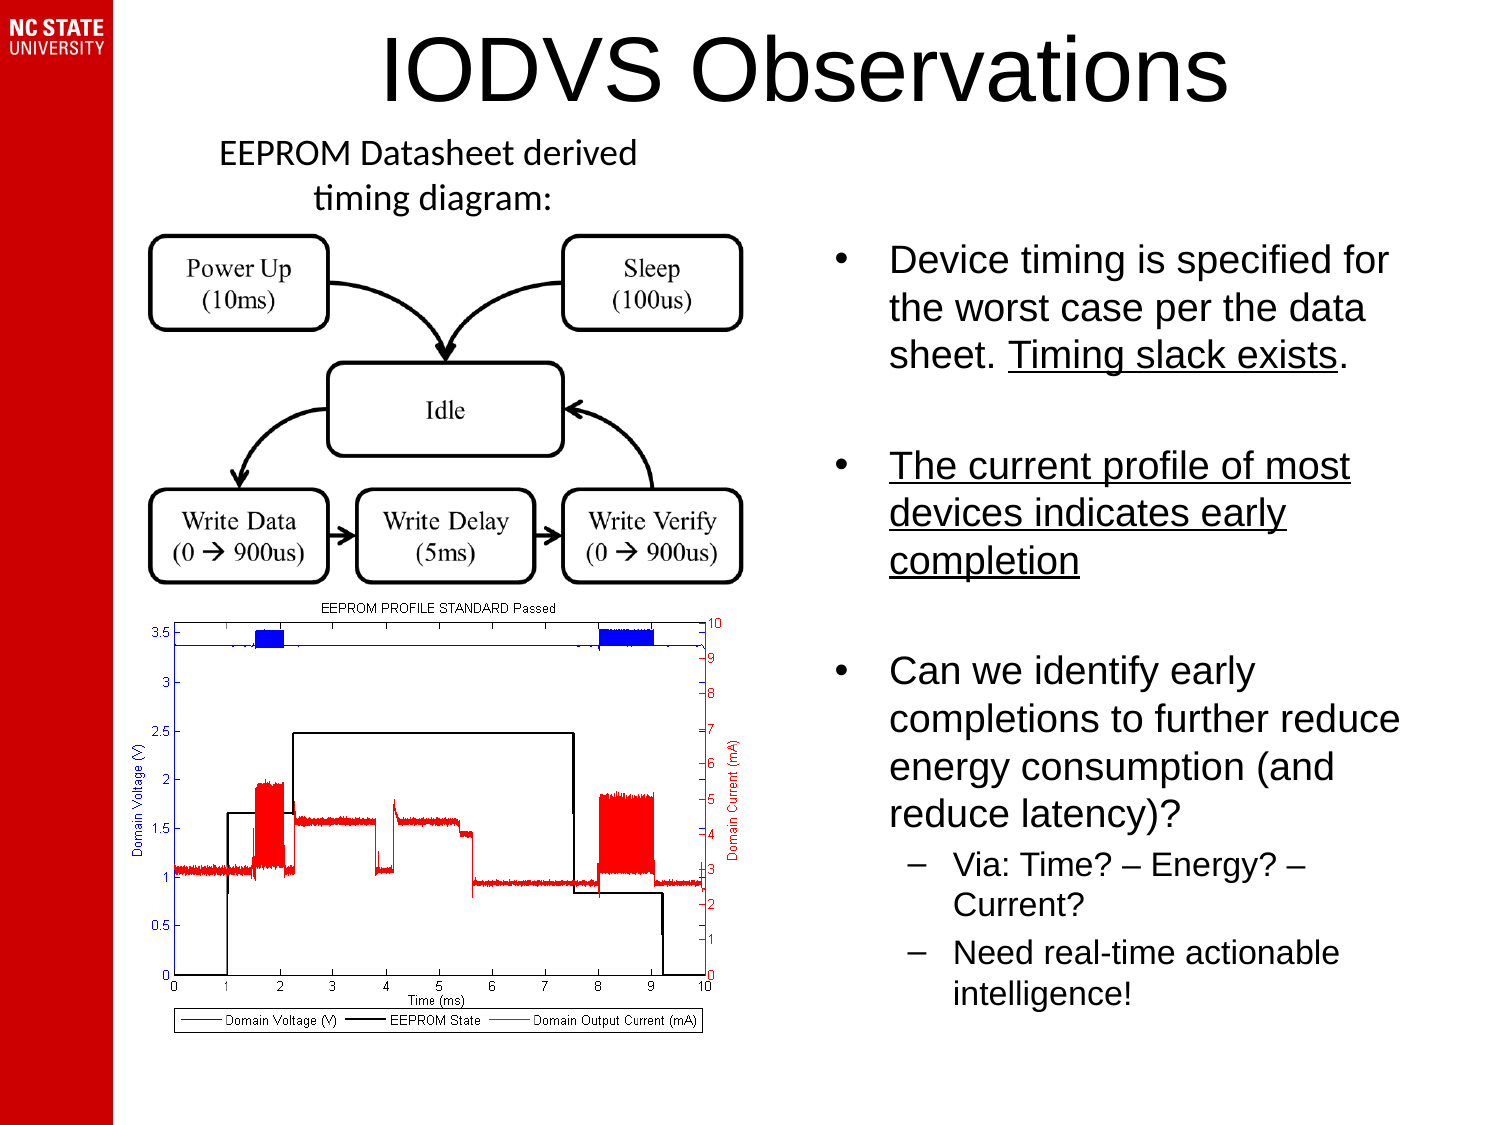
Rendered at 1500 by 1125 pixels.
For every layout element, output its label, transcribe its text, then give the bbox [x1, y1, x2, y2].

list Device timing is specified for the worst case per the data sheet. Timing slack exists. The current profile of most devices indicates early completion Can we identify early completions to further reduce energy consumption (and reduce latency)? Via: Time? – Energy? – Current? Need real-time actionable intelligence! [819, 226, 1439, 1030]
picture [0, 0, 113, 1125]
picture [135, 226, 754, 592]
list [123, 599, 741, 1035]
title IODVS Observations [185, 9, 1425, 120]
text_box EEPROM Datasheet derived timing diagram: [204, 120, 662, 224]
